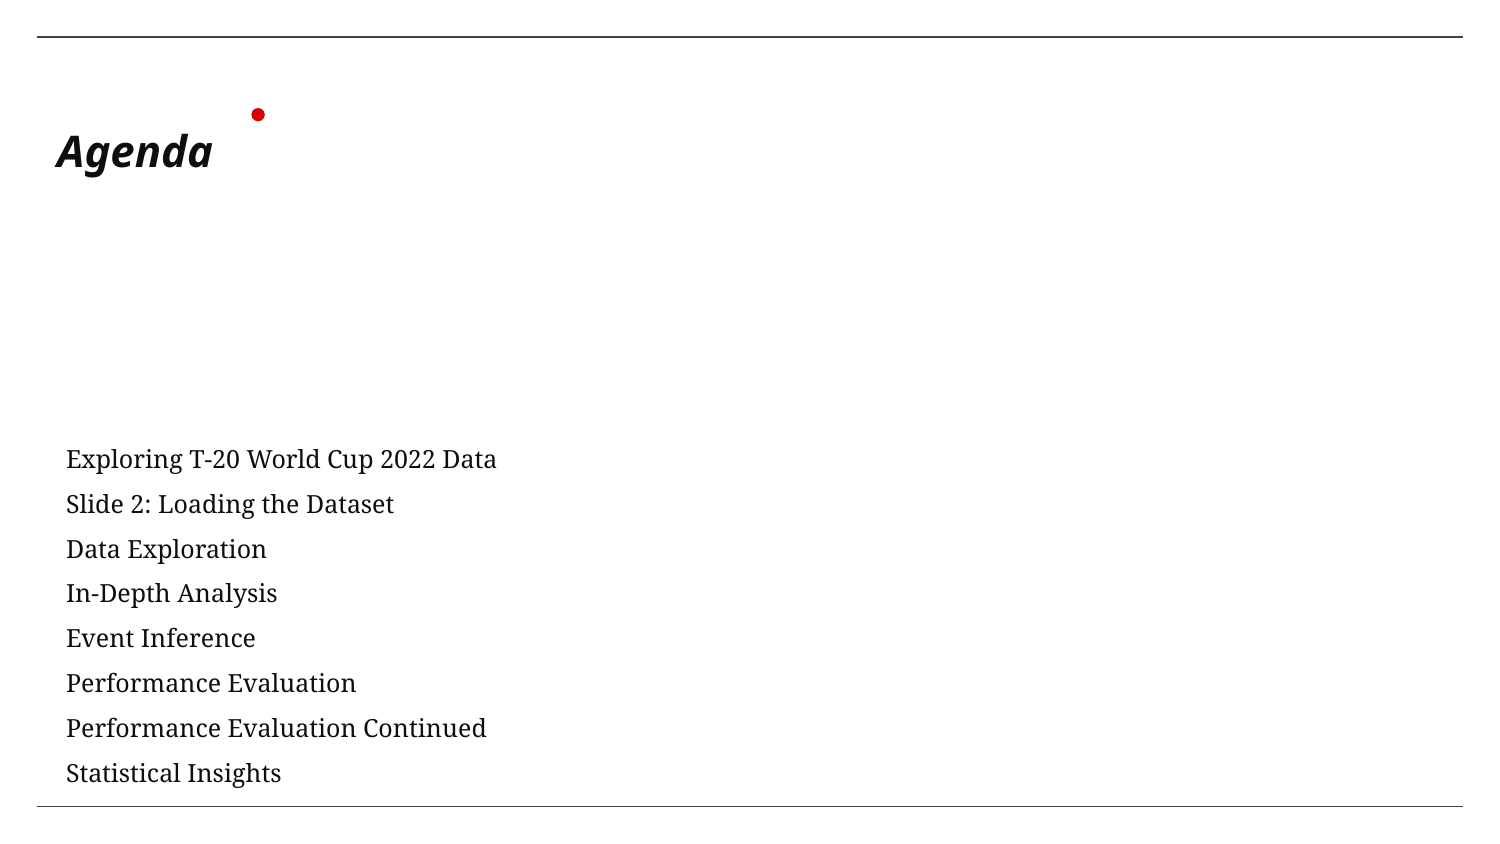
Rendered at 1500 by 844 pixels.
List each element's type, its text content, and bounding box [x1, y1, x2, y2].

text_box [251, 107, 265, 122]
text_box Exploring T-20 World Cup 2022 Data Slide 2: Loading the Dataset Data Exploration In-Depth Analysis Event Inference Performance Evaluation Performance Evaluation Continued Statistical Insights [57, 183, 750, 788]
subtitle Agenda [57, 56, 372, 122]
